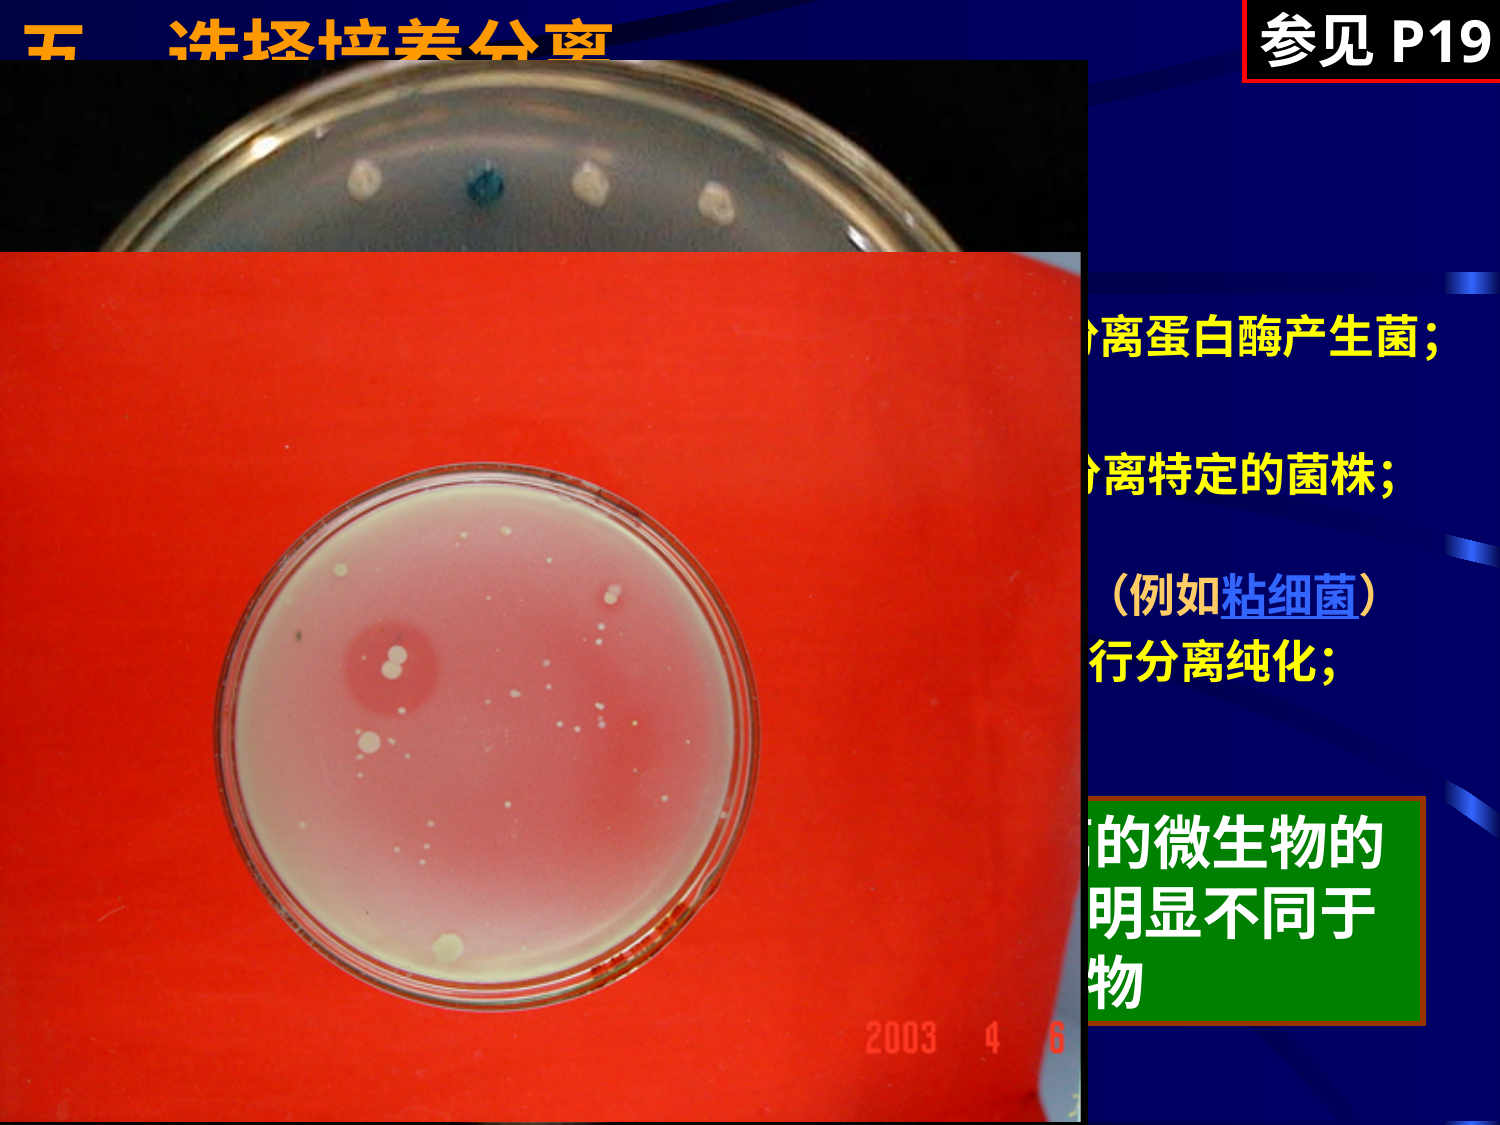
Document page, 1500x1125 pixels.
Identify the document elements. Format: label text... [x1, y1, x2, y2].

text_box 颜色反应：分离特定的菌株； [1091, 438, 1438, 509]
text_box 参见P19 [1244, 0, 1500, 82]
text_box 利用特定细菌（例如粘细菌） 的滑动特点进行分离纯化； [1091, 559, 1500, 696]
picture [0, 60, 1088, 1125]
text_box 待分离的微生物的生长特征明显不同于其它微生物 [1091, 798, 1424, 1024]
text_box 牛奶平板：分离蛋白酶产生菌； [1091, 296, 1481, 372]
text_box 五、选择培养分离 [1, 0, 631, 58]
